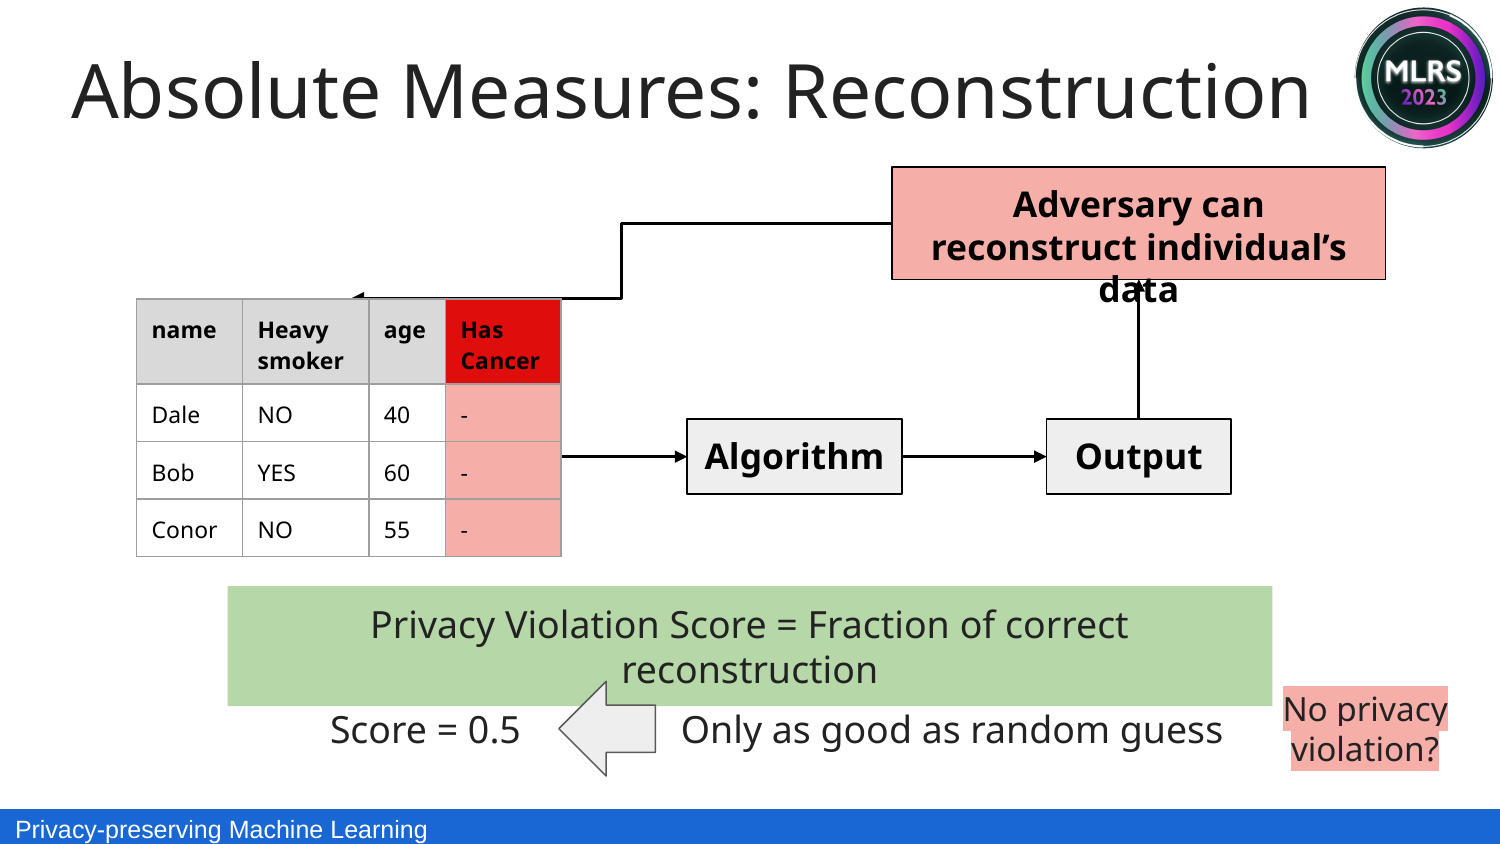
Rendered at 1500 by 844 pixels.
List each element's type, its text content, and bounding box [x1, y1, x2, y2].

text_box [558, 681, 1277, 777]
text_box Algorithm [687, 419, 902, 495]
table_header name [137, 300, 242, 383]
table_cell 40 [370, 385, 445, 441]
text_box Adversary can reconstruct individual’s data [892, 167, 1386, 280]
table_header age [370, 307, 445, 383]
text_box Absolute Measures: Reconstruction [55, 28, 1467, 149]
table_header Heavy smoker [243, 300, 368, 383]
table_cell Dale [137, 385, 242, 441]
text_box Score = 0.5 [207, 691, 553, 767]
table_cell 55 [370, 500, 445, 556]
table_cell 60 [370, 442, 445, 498]
table_cell - [446, 500, 560, 556]
text_box Privacy Violation Score = Fraction of correct reconstruction [227, 586, 1273, 691]
table_cell Bob [137, 442, 242, 498]
table_cell YES [243, 442, 368, 498]
table_cell - [446, 442, 560, 498]
picture [1375, 7, 1493, 133]
table_cell Conor [137, 500, 242, 556]
table_cell NO [243, 500, 368, 556]
table_cell - [446, 385, 560, 441]
text_box Output [1046, 419, 1232, 495]
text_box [351, 222, 893, 299]
table_cell NO [243, 385, 368, 441]
table_header Has Cancer [446, 307, 560, 383]
text_box No privacy violation? [1231, 673, 1500, 783]
